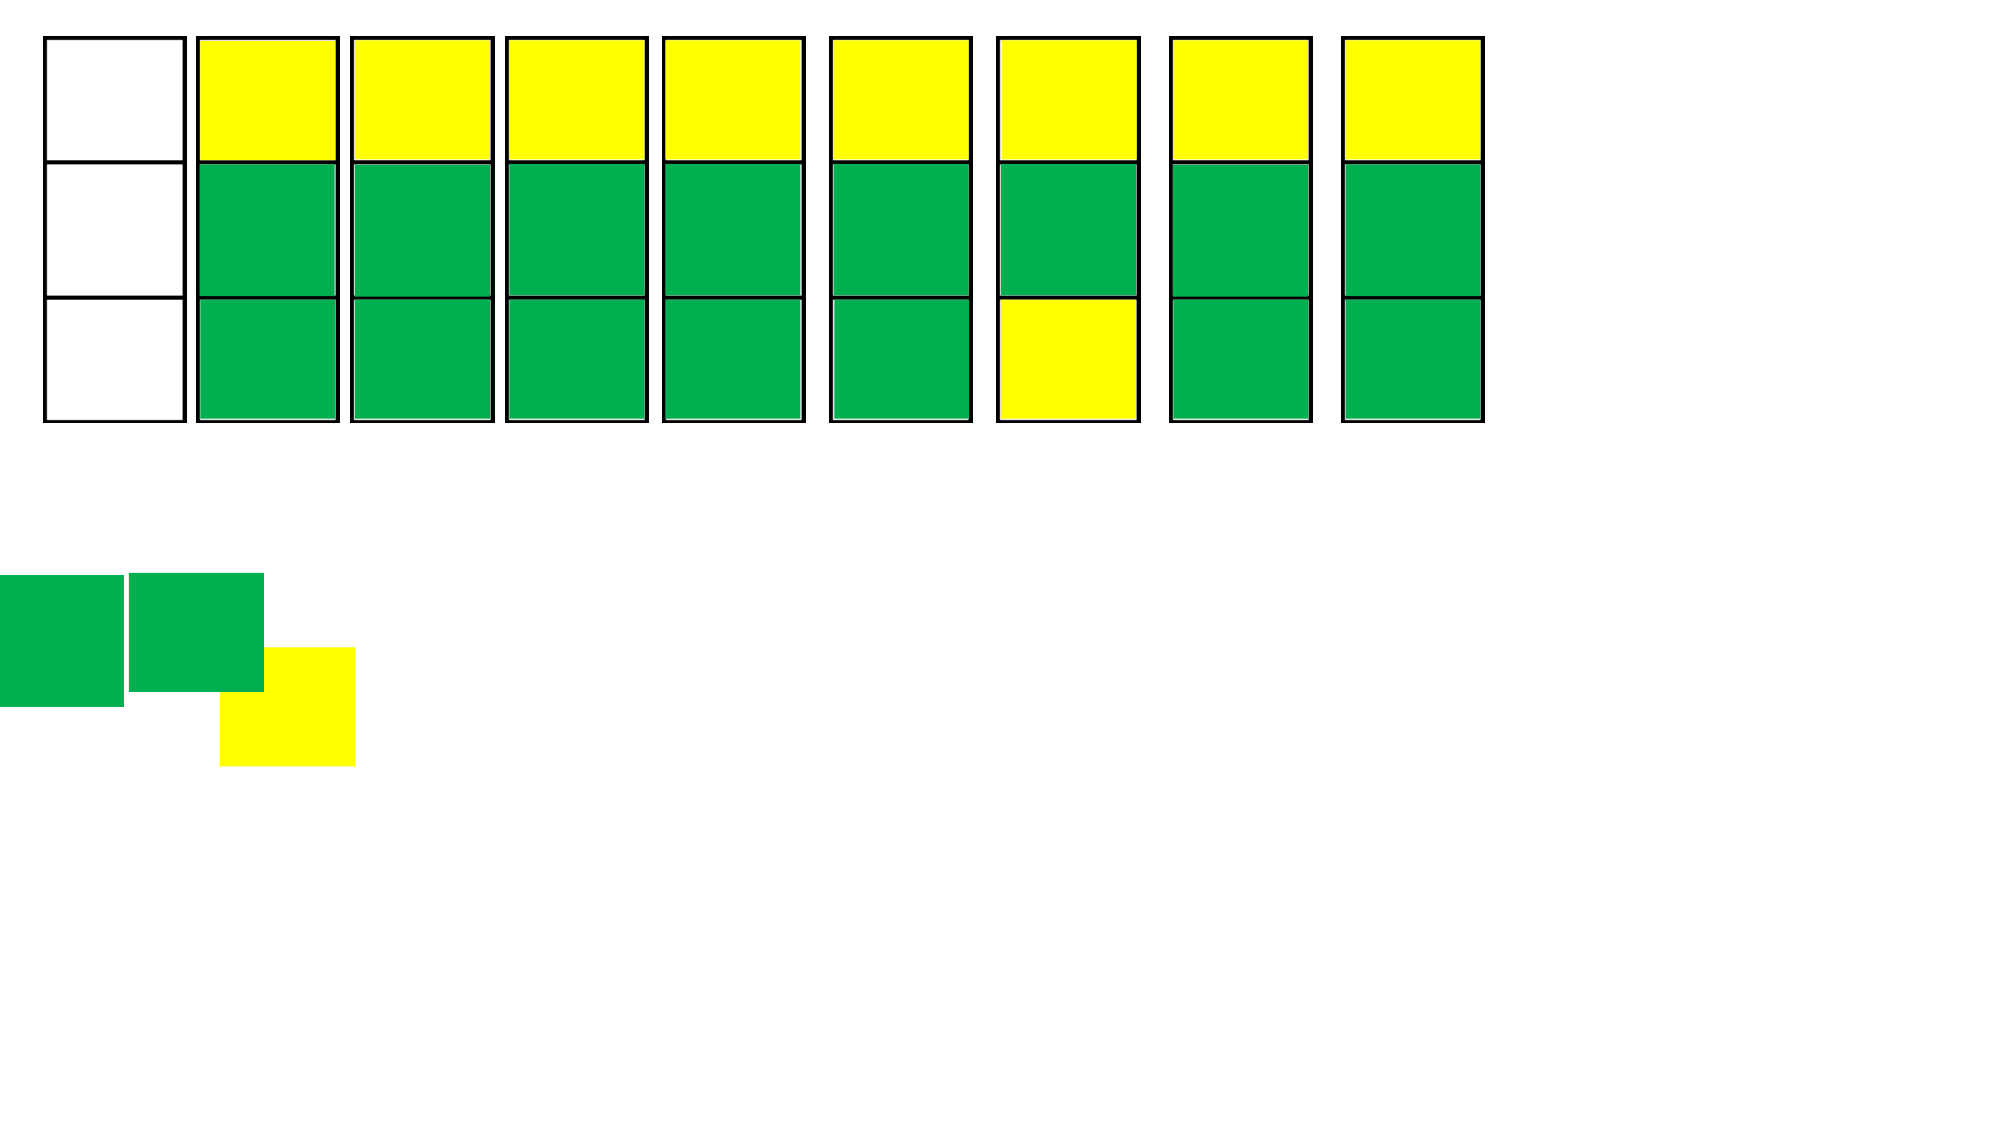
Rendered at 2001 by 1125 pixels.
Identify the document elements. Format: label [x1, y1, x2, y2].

picture [1341, 36, 1485, 423]
picture [1169, 36, 1313, 423]
picture [196, 36, 340, 423]
picture [505, 36, 649, 423]
text_box [219, 647, 355, 767]
text_box [128, 572, 264, 692]
text_box [0, 575, 124, 707]
picture [996, 36, 1141, 423]
picture [662, 36, 806, 423]
picture [350, 36, 495, 423]
picture [829, 36, 973, 423]
picture [43, 36, 187, 423]
